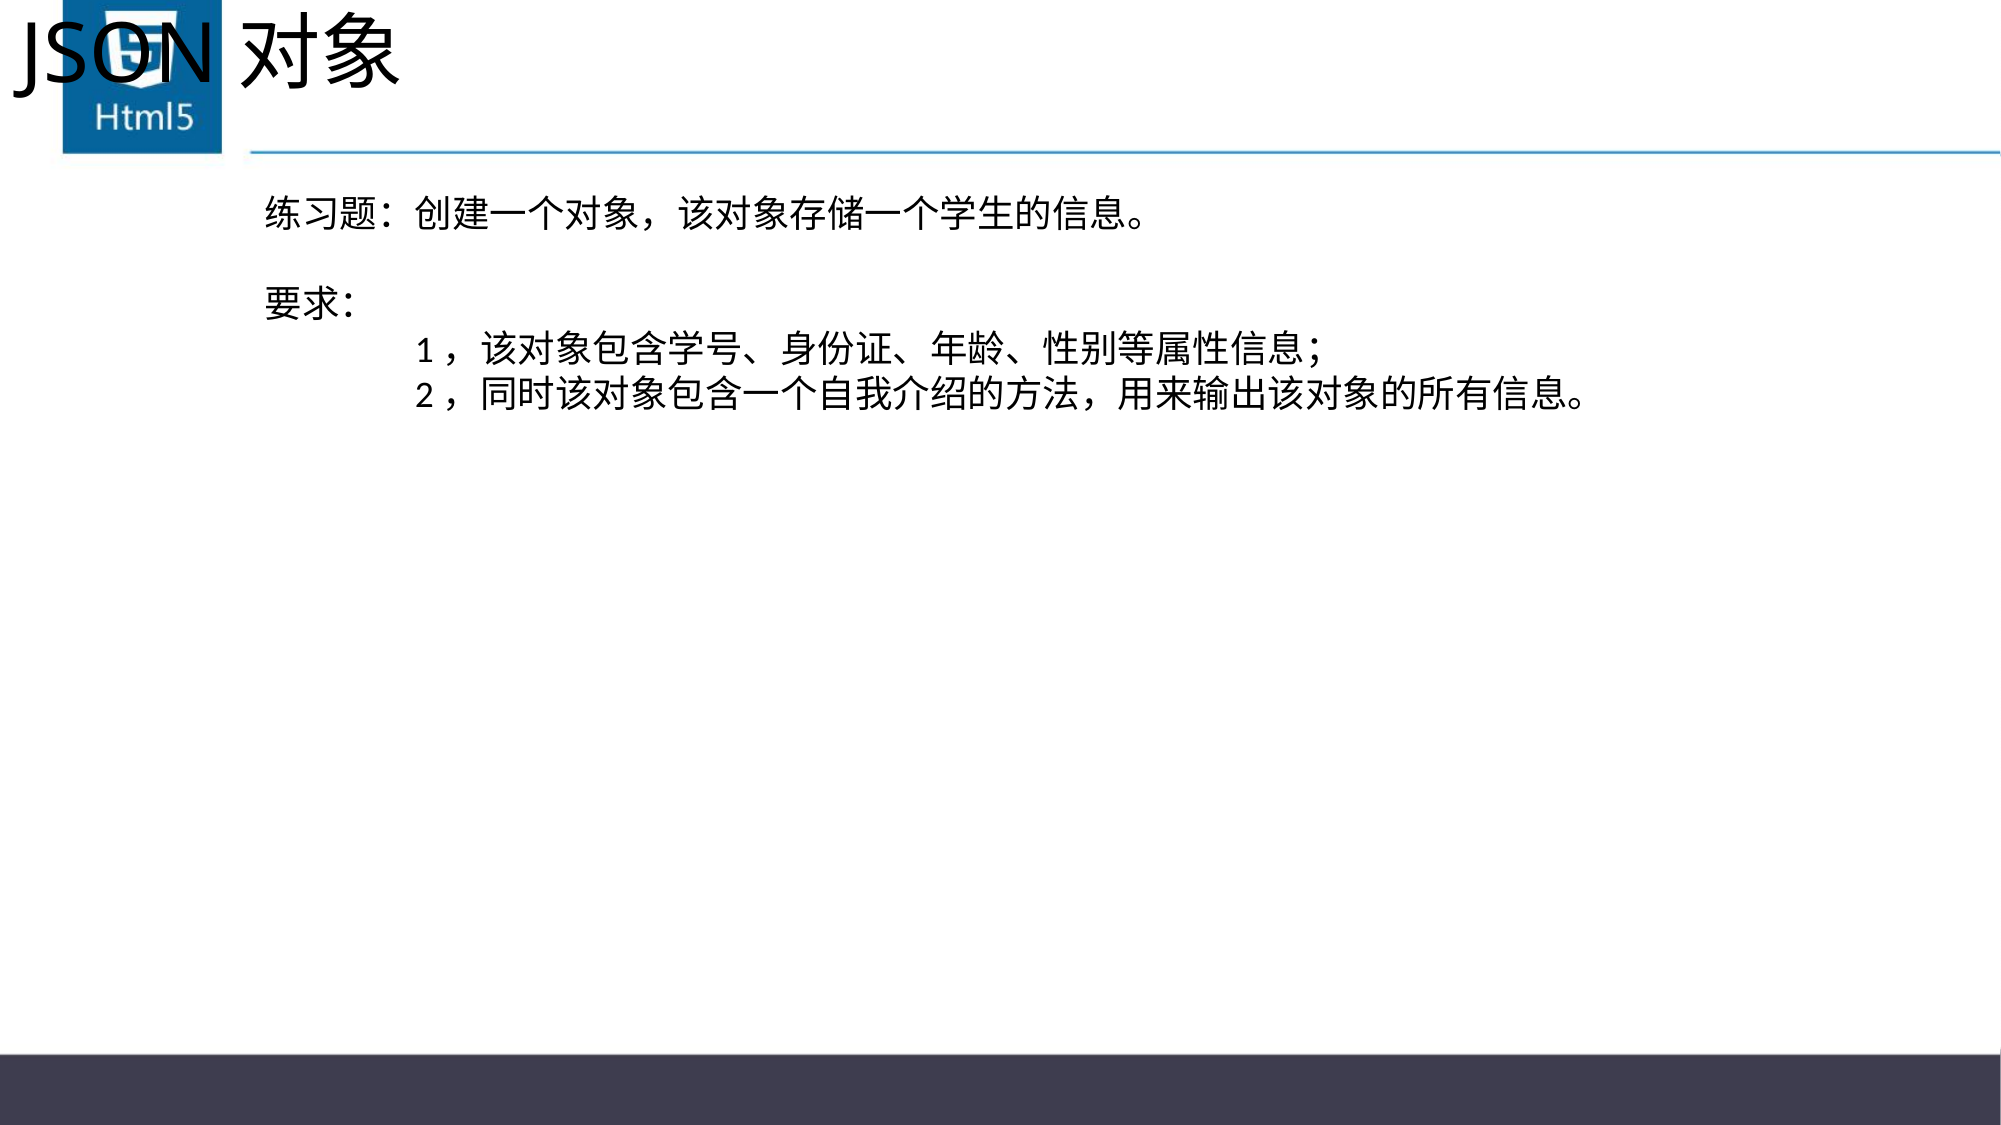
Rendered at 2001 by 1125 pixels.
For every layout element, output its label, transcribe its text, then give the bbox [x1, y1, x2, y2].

picture [0, 0, 2001, 1125]
title JSON对象 [6, 3, 1997, 152]
list 练习题：创建一个对象，该对象存储一个学生的信息。 要求： 1，该对象包含学号、身份证、年龄、性别等属性信息； 2，同时该对象包含一个自我介绍的方法，用来输出该对象的所有信息。 [249, 182, 1982, 1026]
